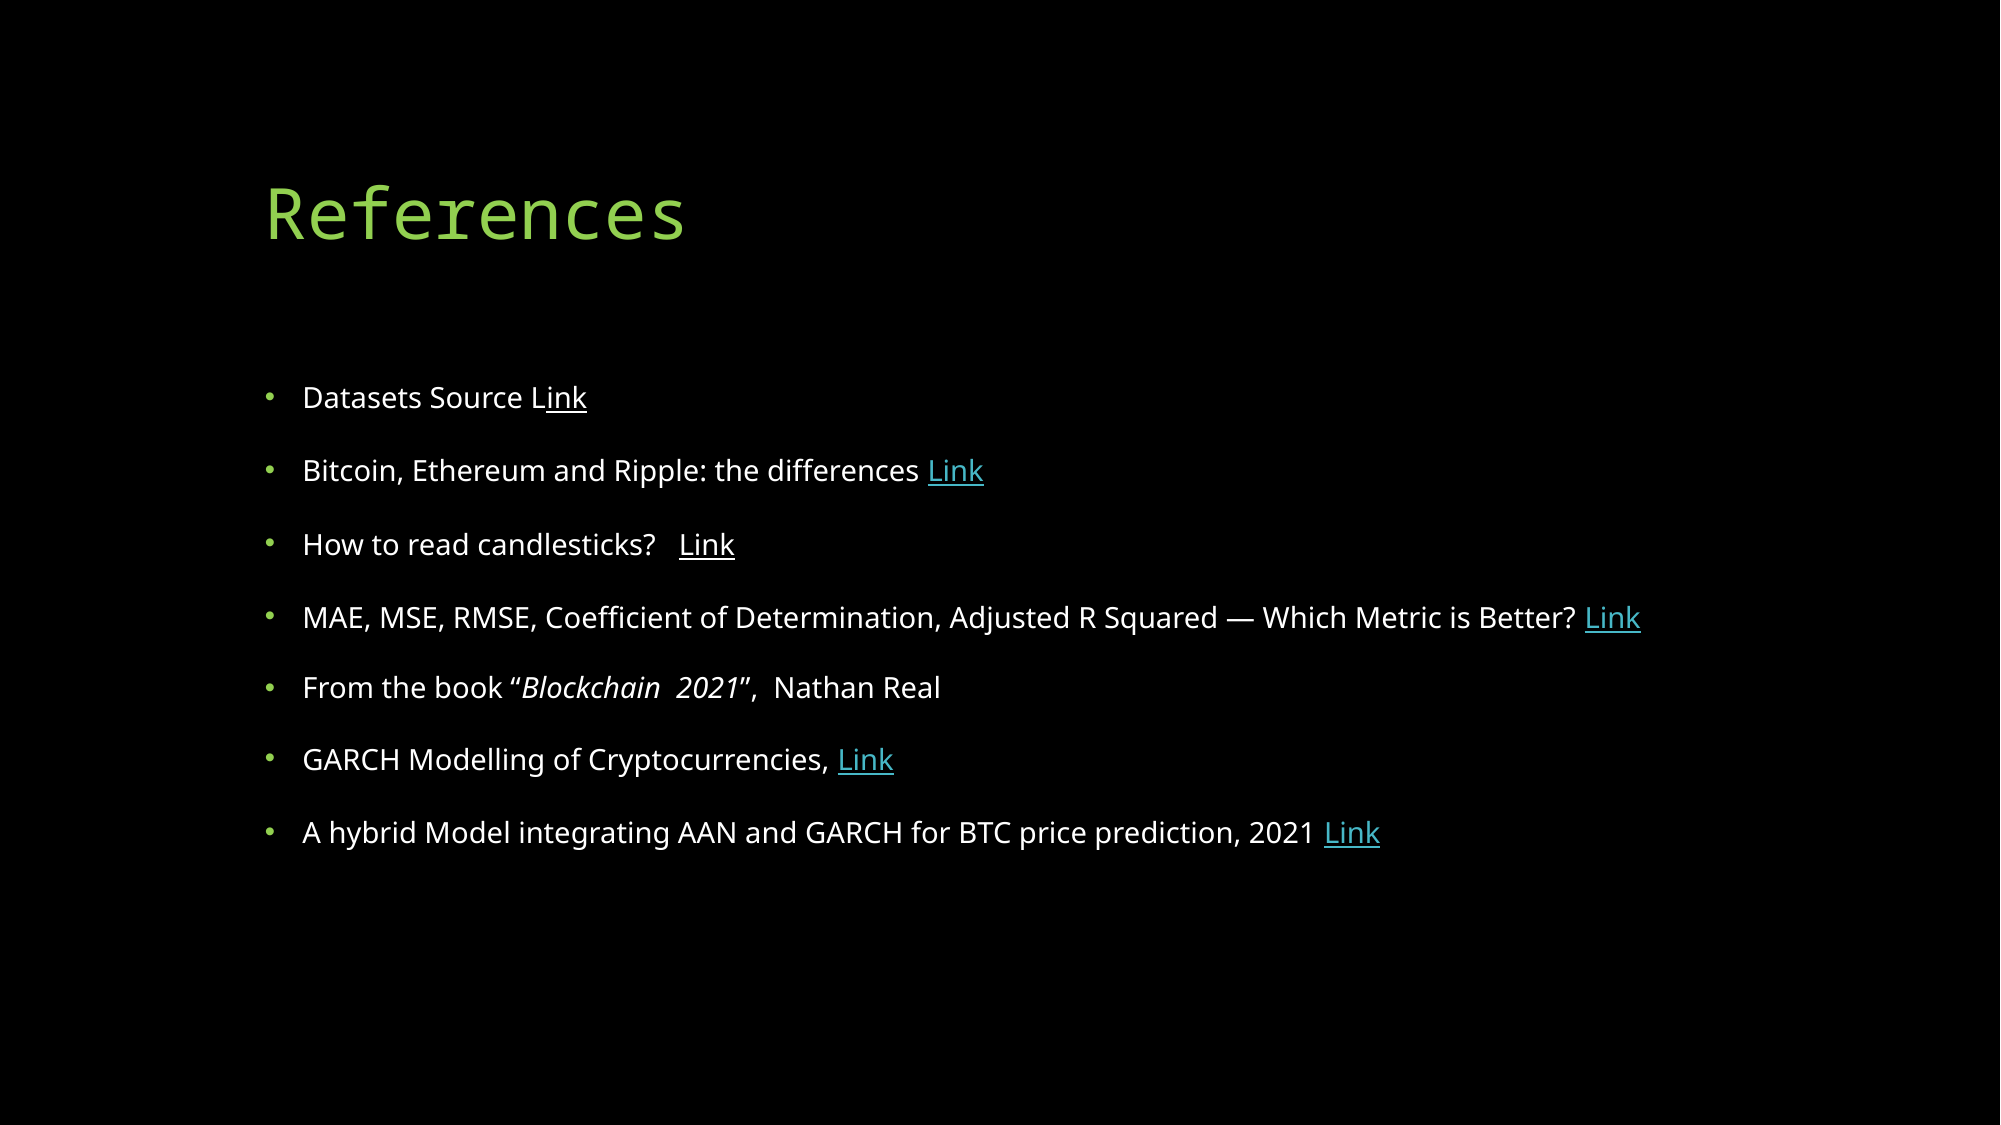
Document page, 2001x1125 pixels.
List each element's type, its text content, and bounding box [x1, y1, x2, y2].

title References [249, 75, 1750, 263]
list Datasets Source Link Bitcoin, Ethereum and Ripple: the differences Link How to read candlesticks? Link MAE, MSE, RMSE, Coefficient of Determination, Adjusted R Squared — Which Metric is Better? Link From the book “Blockchain 2021”, Nathan Real GARCH Modelling of Cryptocurrencies, Link A hybrid Model integrating AAN and GARCH for BTC price prediction, 2021 Link [249, 299, 1750, 1000]
